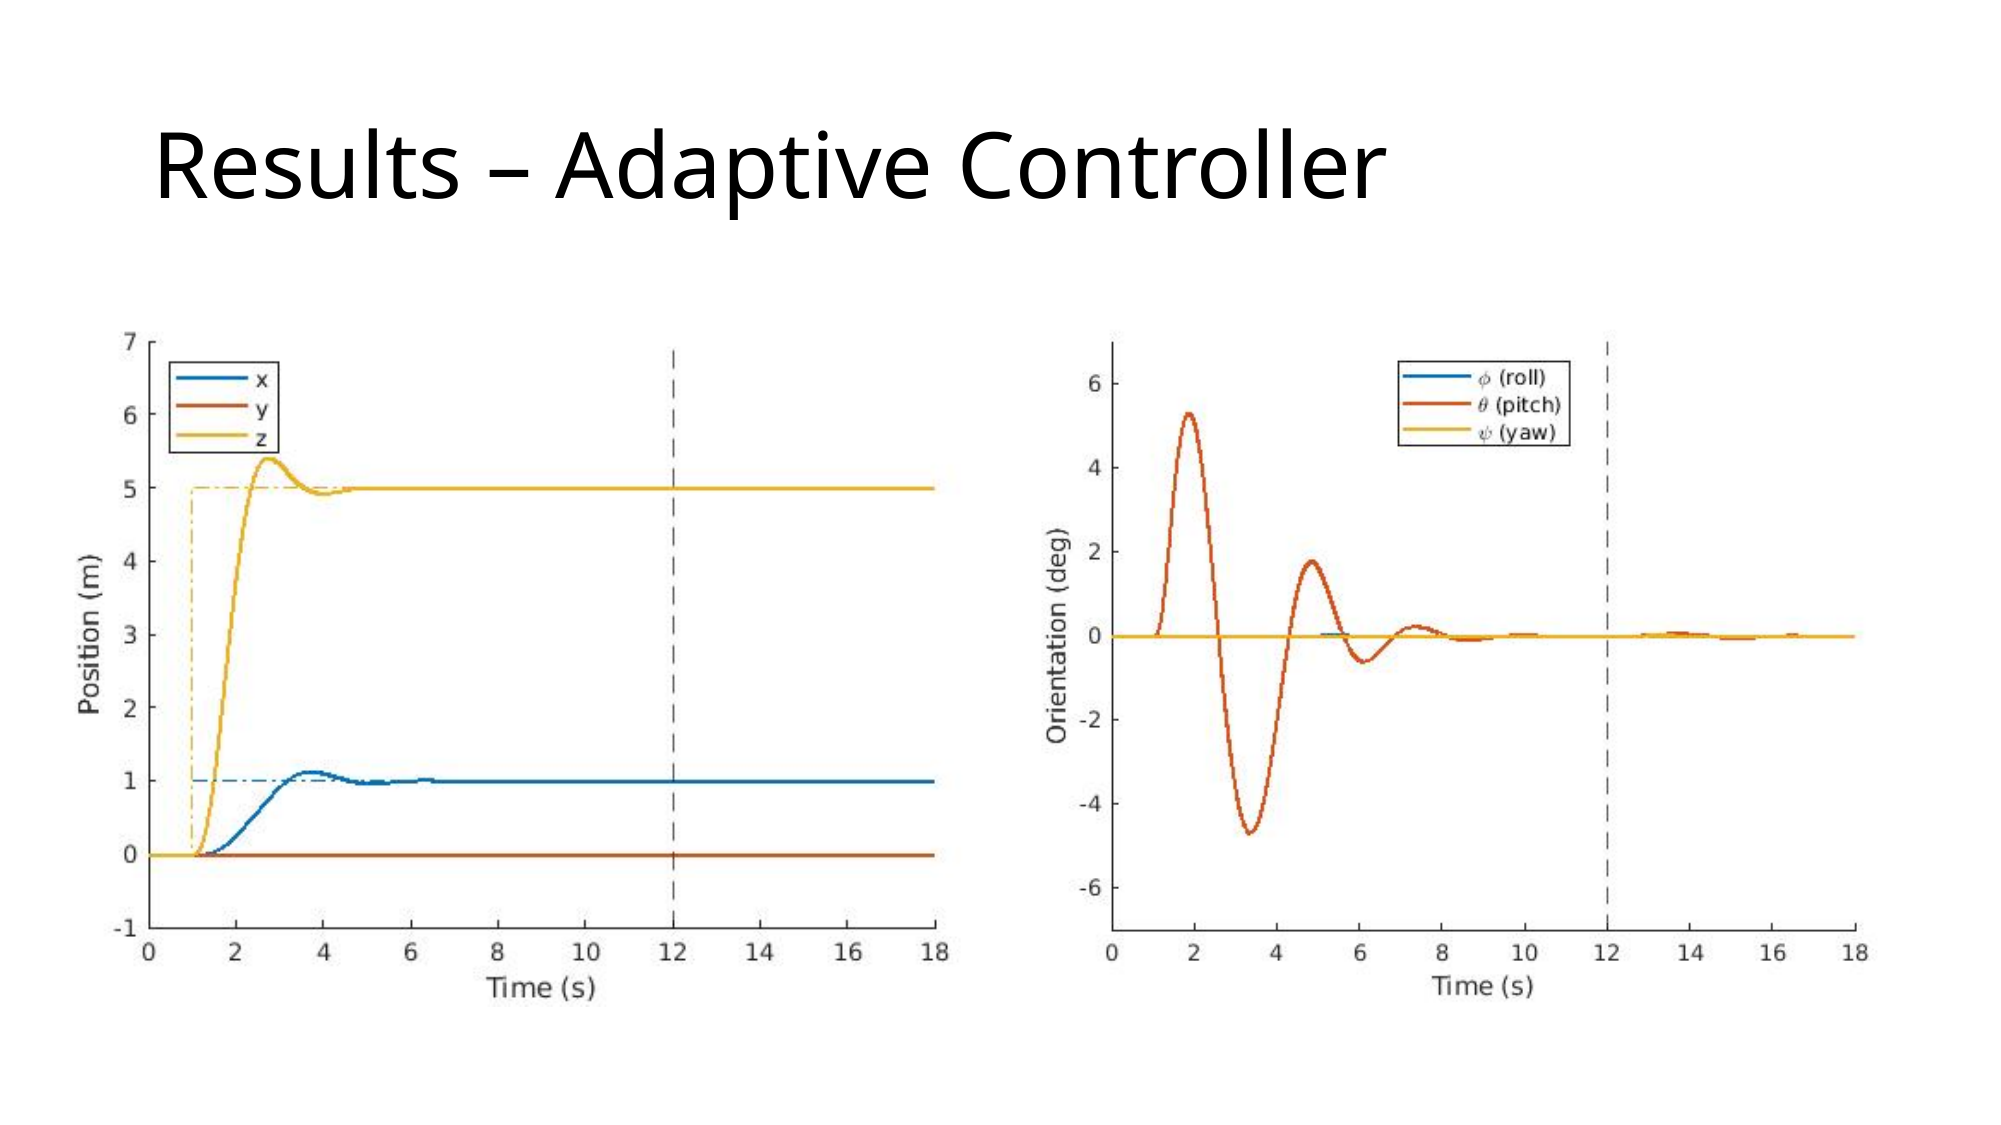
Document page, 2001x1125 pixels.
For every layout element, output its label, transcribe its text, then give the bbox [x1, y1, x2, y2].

title Results – Adaptive Controller [137, 59, 1863, 278]
picture [16, 288, 1947, 1009]
